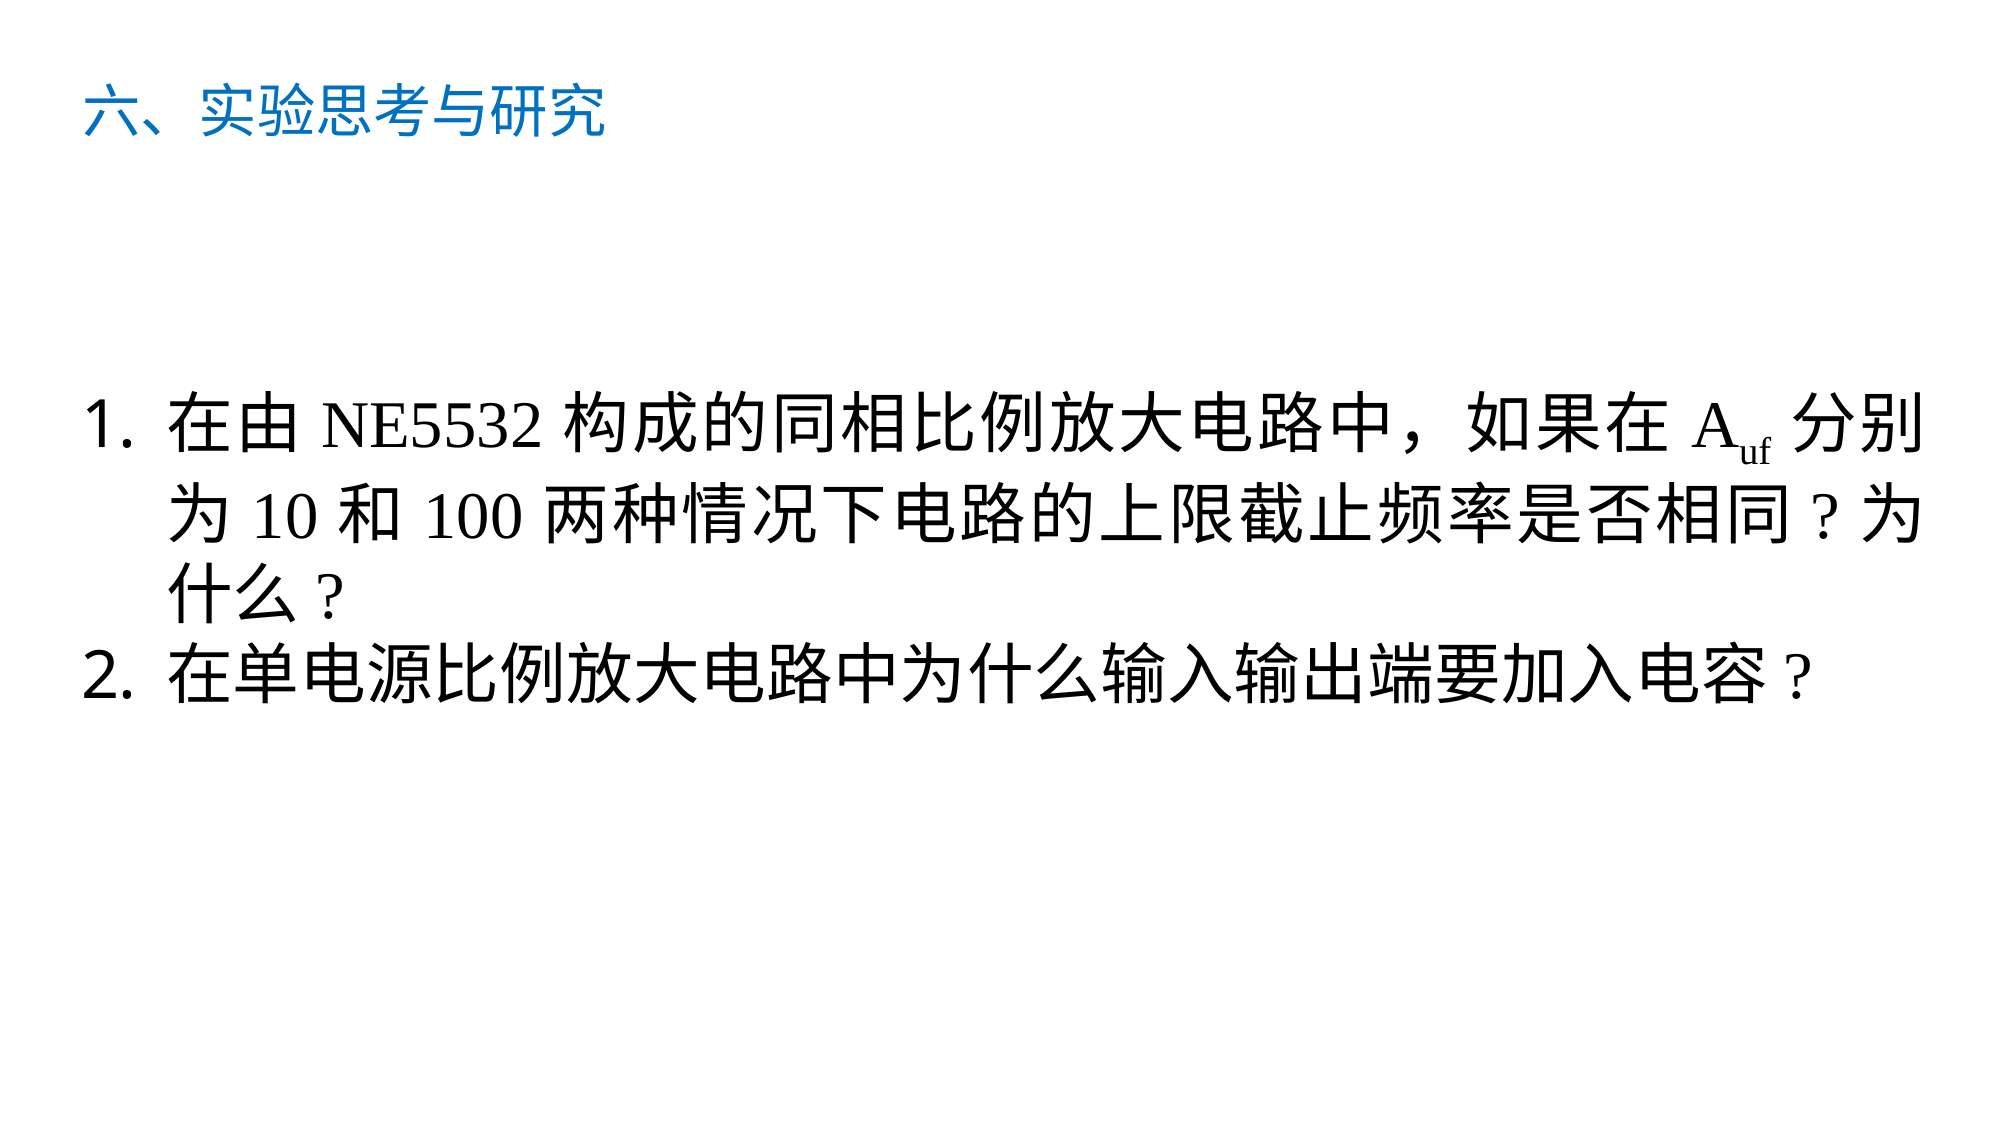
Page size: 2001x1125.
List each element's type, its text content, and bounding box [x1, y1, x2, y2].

text_box 六、实验思考与研究 [67, 66, 622, 152]
text_box 在由NE5532构成的同相比例放大电路中，如果在Auf分别为10和100两种情况下电路的上限截止频率是否相同?为什么? 在单电源比例放大电路中为什么输入输出端要加入电容? [66, 373, 1941, 720]
